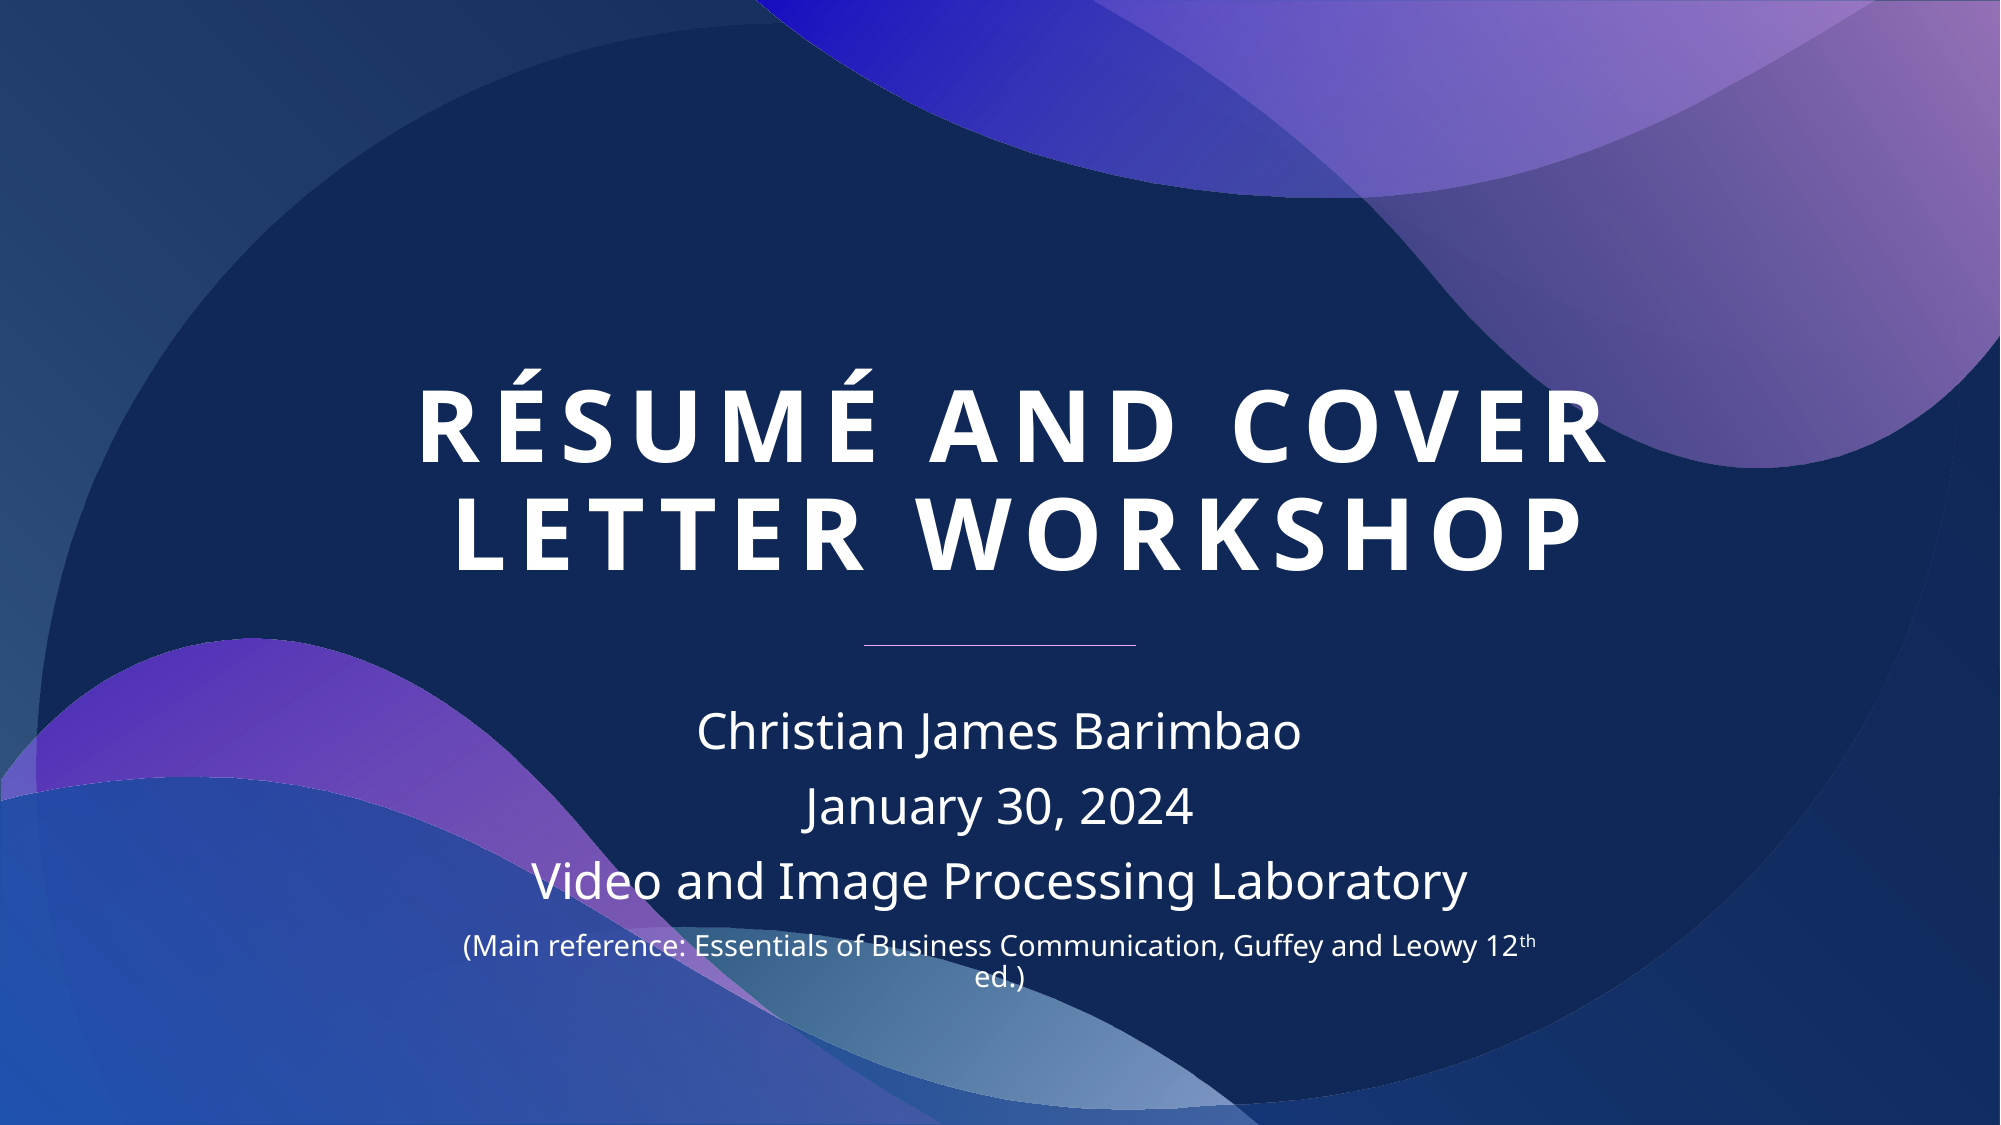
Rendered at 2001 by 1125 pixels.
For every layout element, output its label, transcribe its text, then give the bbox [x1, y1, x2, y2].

subtitle Christian James Barimbao January 30, 2024 Video and Image Processing Laboratory (Main reference: Essentials of Business Communication, Guffey and Leowy 12th ed.) [420, 698, 1580, 934]
title RÉsumÉ and cover letter workshop [203, 356, 1832, 600]
